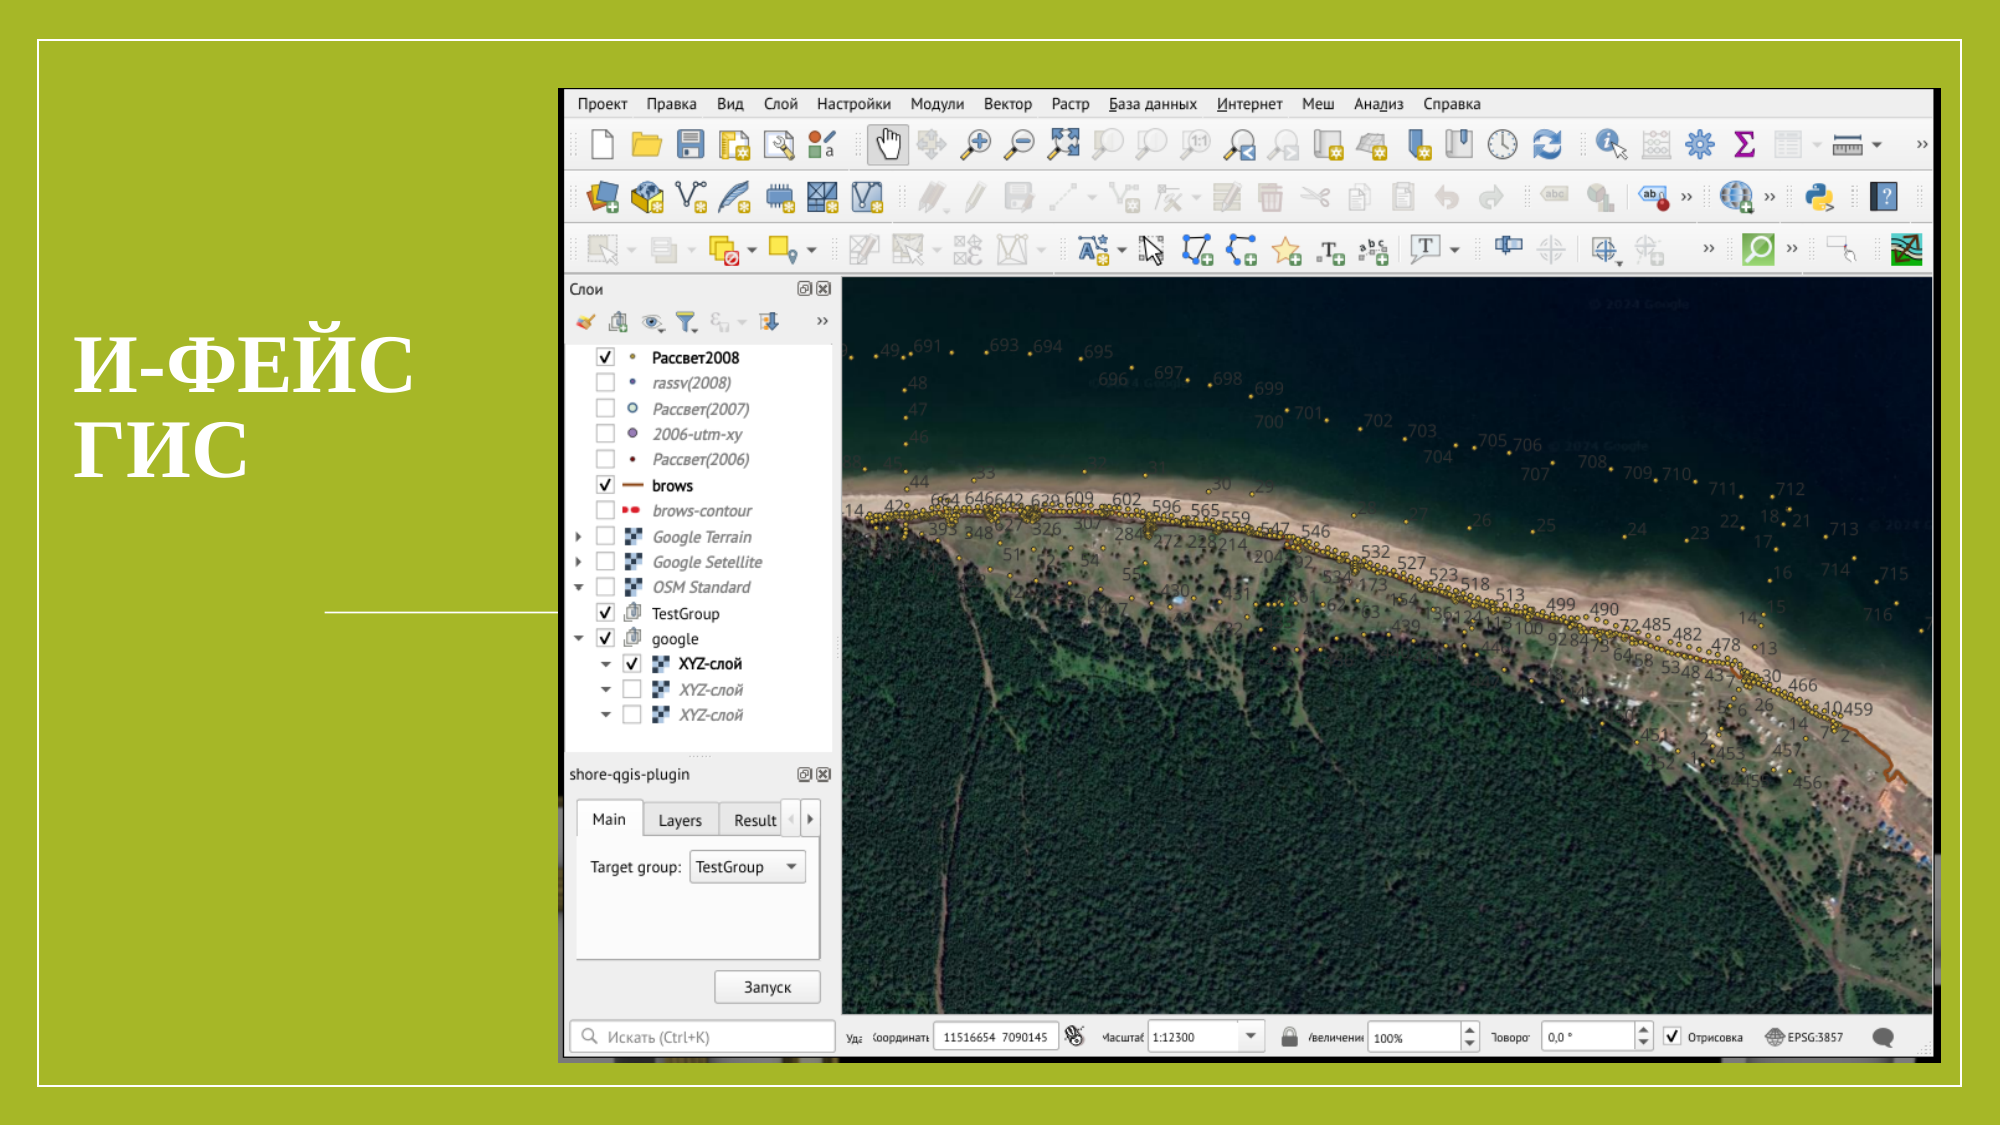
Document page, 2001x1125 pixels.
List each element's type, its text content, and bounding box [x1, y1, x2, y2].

text_box И-ФЕЙС ГИС [59, 50, 559, 502]
picture [558, 88, 1941, 1063]
